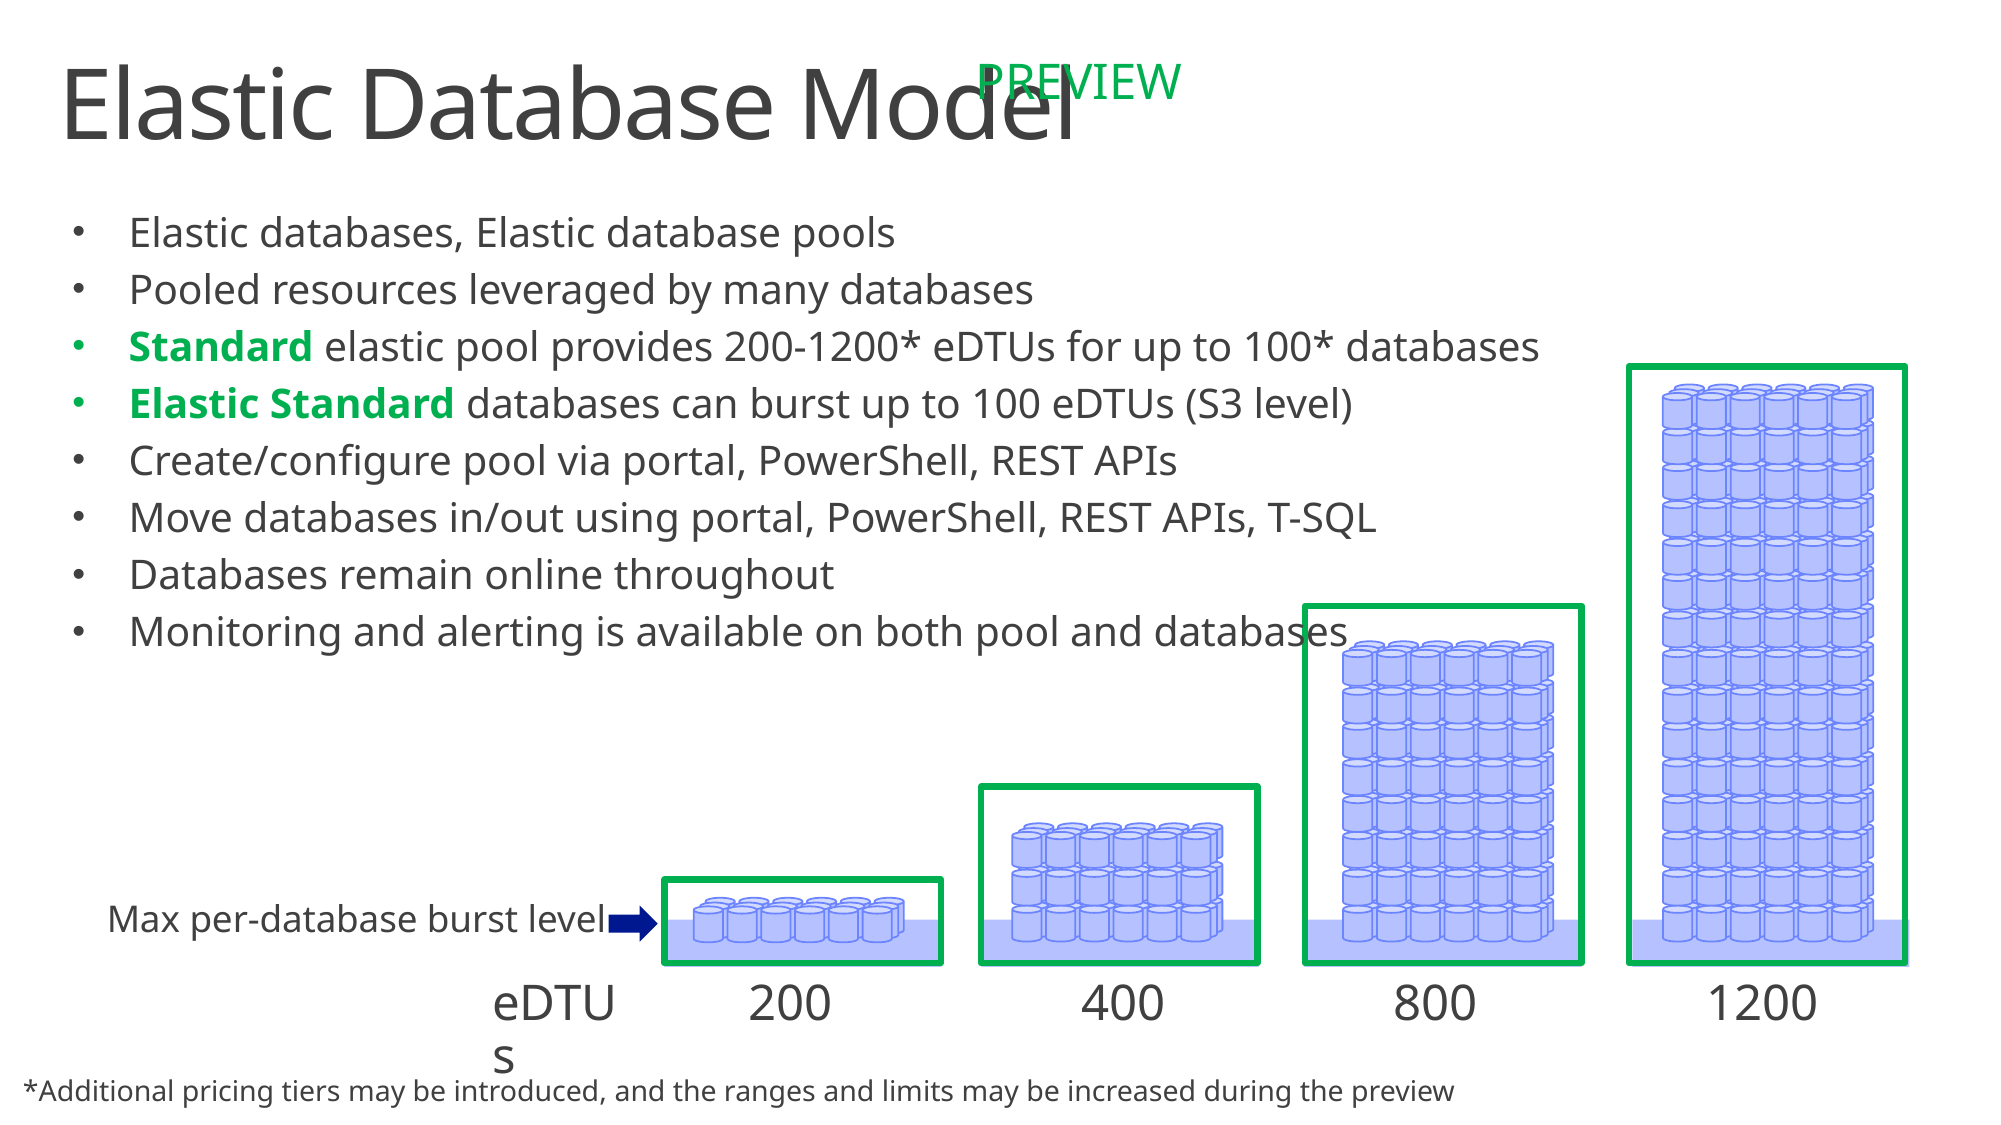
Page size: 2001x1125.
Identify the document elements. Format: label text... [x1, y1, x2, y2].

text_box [105, 888, 658, 949]
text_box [1662, 759, 1874, 796]
text_box [63, 613, 1304, 662]
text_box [693, 897, 904, 943]
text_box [1662, 384, 1874, 430]
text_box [1662, 465, 1874, 501]
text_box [1662, 796, 1874, 833]
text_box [1342, 796, 1554, 833]
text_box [1342, 641, 1554, 687]
text_box [1628, 366, 1906, 919]
text_box 400 [1051, 968, 1195, 1055]
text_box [1662, 724, 1874, 759]
text_box 800 [1364, 968, 1508, 1055]
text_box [1662, 538, 1874, 575]
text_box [1342, 724, 1554, 759]
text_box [1662, 648, 1874, 687]
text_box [1662, 501, 1874, 538]
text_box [664, 919, 1910, 968]
text_box PREVIEW [946, 33, 1212, 134]
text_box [1662, 687, 1874, 724]
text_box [1662, 833, 1874, 869]
text_box [980, 786, 1258, 919]
text_box 200 [718, 968, 862, 1055]
text_box [664, 879, 942, 919]
text_box 1200 [1676, 968, 1848, 1055]
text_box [1662, 906, 1874, 942]
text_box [1011, 869, 1223, 906]
text_box [1304, 613, 1582, 919]
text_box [1662, 575, 1874, 611]
text_box Elastic Database Model [44, 47, 1957, 196]
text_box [1011, 906, 1223, 942]
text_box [1342, 759, 1554, 796]
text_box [1662, 611, 1874, 648]
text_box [1662, 869, 1874, 906]
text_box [1342, 833, 1554, 869]
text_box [1342, 869, 1554, 906]
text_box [1342, 906, 1554, 942]
text_box Elastic databases, Elastic database pools Pooled resources leveraged by many databases Standard elastic pool provides 200-1200* eDTUs for up to 100* databases Elastic Standard databases can burst up to 100 eDTUs (S3 level) Create/configure pool via portal, PowerShell, REST APIs Move databases in/out using portal, PowerShell, REST APIs, T-SQL Databases remain online throughout Monitoring and alerting is available on both pool and databases [57, 199, 1613, 613]
text_box *Additional pricing tiers may be introduced, and the ranges and limits may be increased during the preview [8, 1065, 1472, 1115]
text_box eDTUs [462, 954, 664, 1065]
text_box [1662, 430, 1874, 465]
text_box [1342, 687, 1554, 724]
text_box [1582, 247, 1701, 662]
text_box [1011, 823, 1223, 869]
